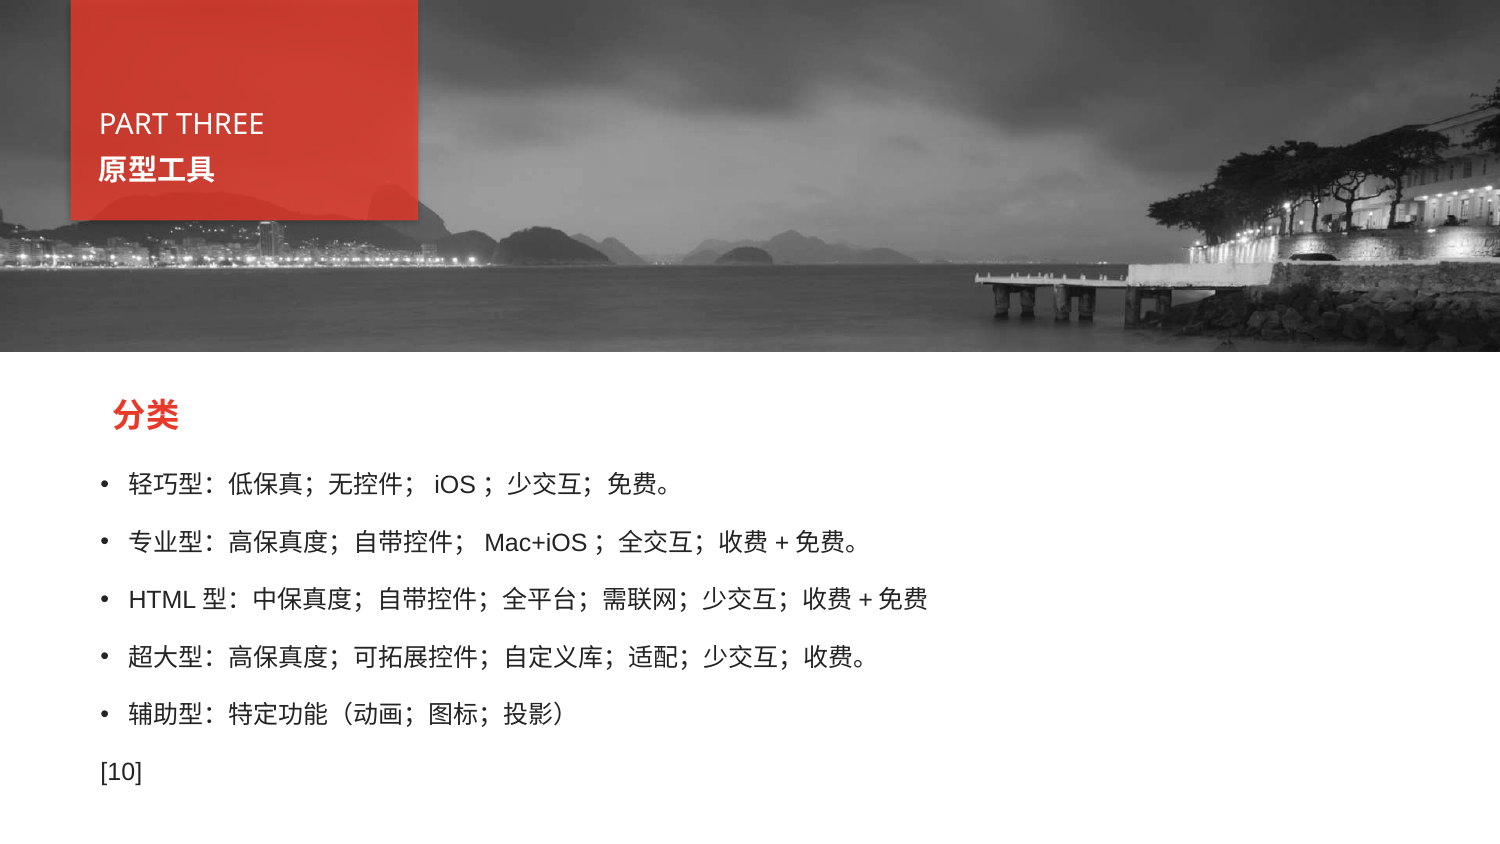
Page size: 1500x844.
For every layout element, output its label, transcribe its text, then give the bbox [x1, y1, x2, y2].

picture [0, 0, 1500, 352]
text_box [70, 0, 435, 221]
text_box 轻巧型：低保真；无控件；iOS；少交互；免费。 专业型：高保真度；自带控件；Mac+iOS；全交互；收费+免费。 HTML型：中保真度；自带控件；全平台；需联网；少交互；收费+免费 超大型：高保真度；可拓展控件；自定义库；适配；少交互；收费。 辅助型：特定功能（动画；图标；投影） [10] [84, 446, 997, 794]
text_box 分类 [98, 386, 402, 441]
